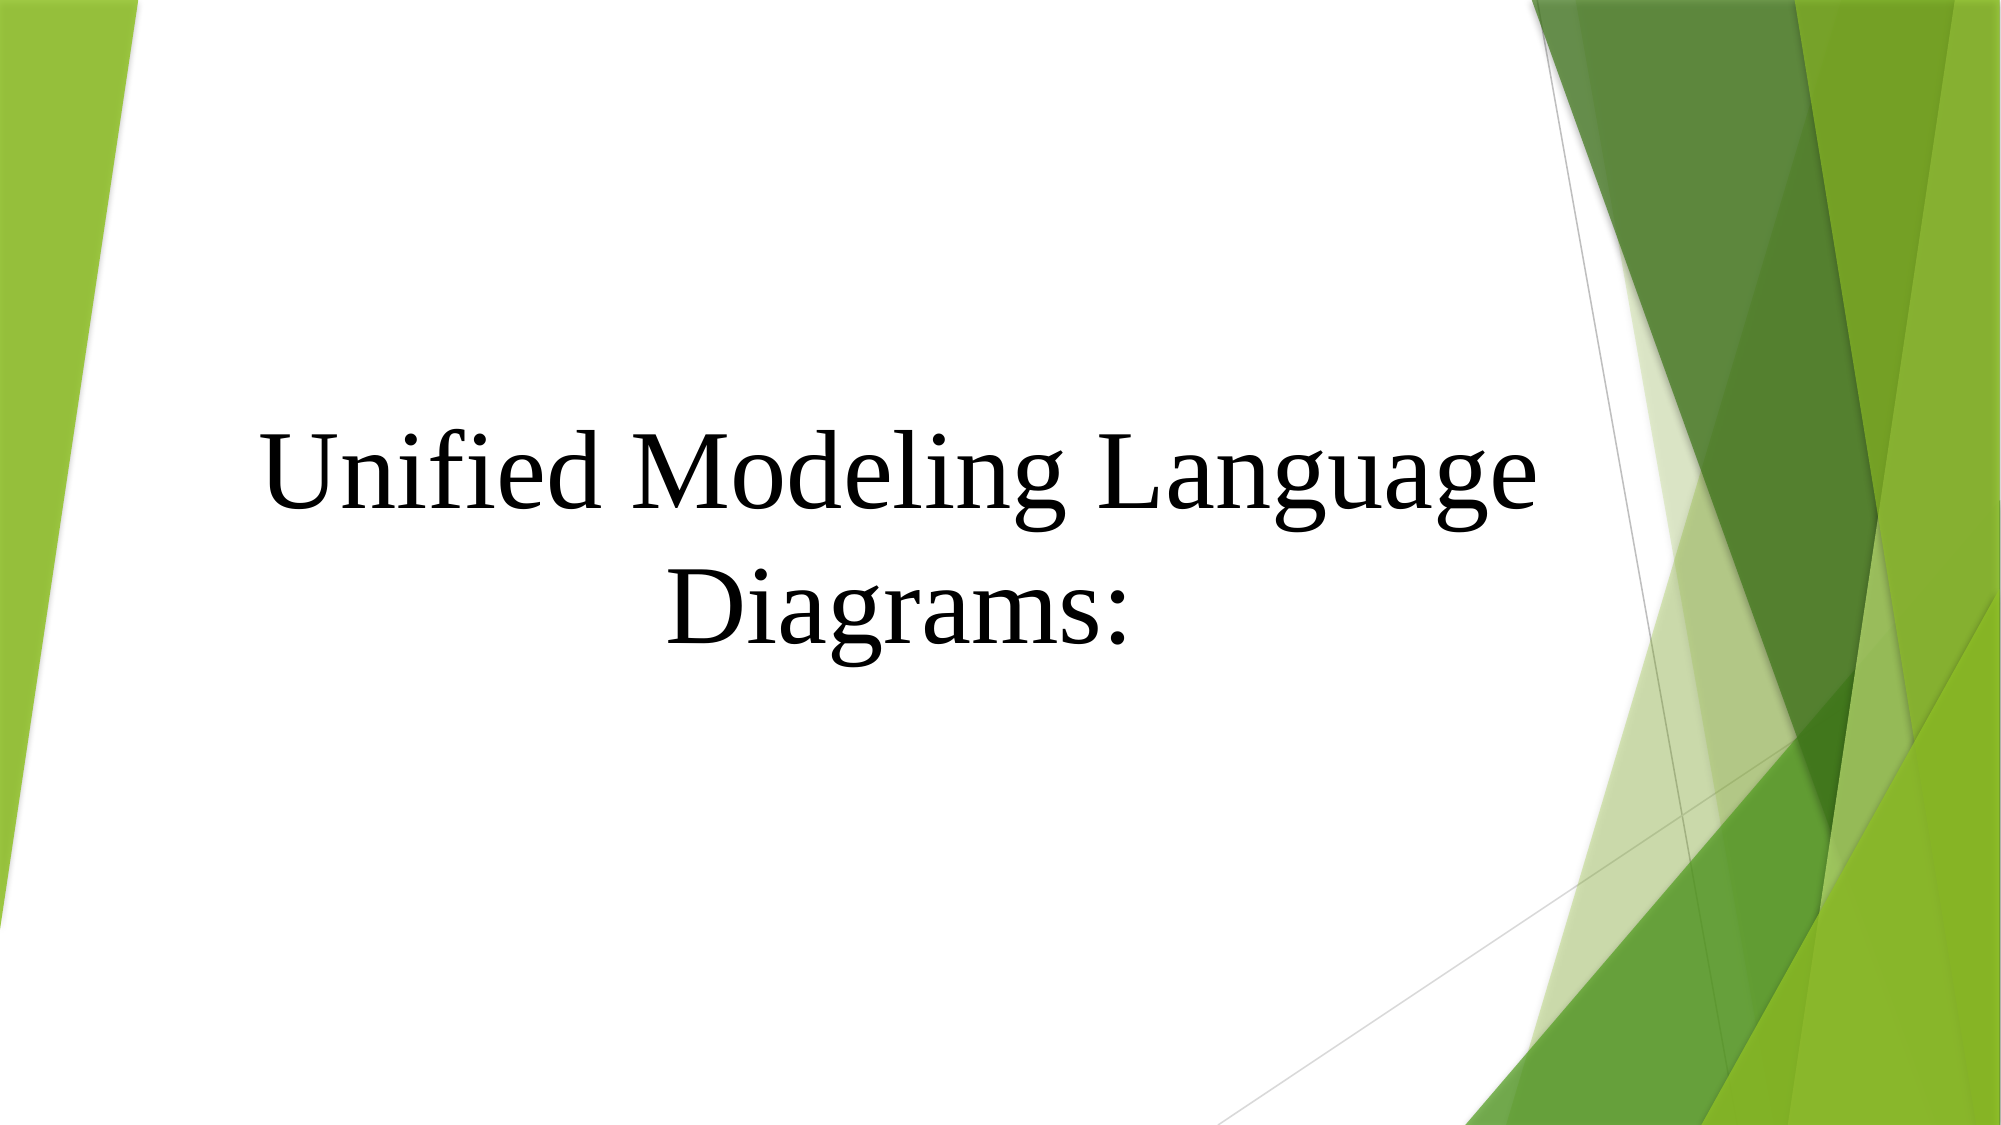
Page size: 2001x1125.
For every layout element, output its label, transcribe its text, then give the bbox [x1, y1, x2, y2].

title Unified Modeling Language Diagrams: [223, 209, 1576, 674]
